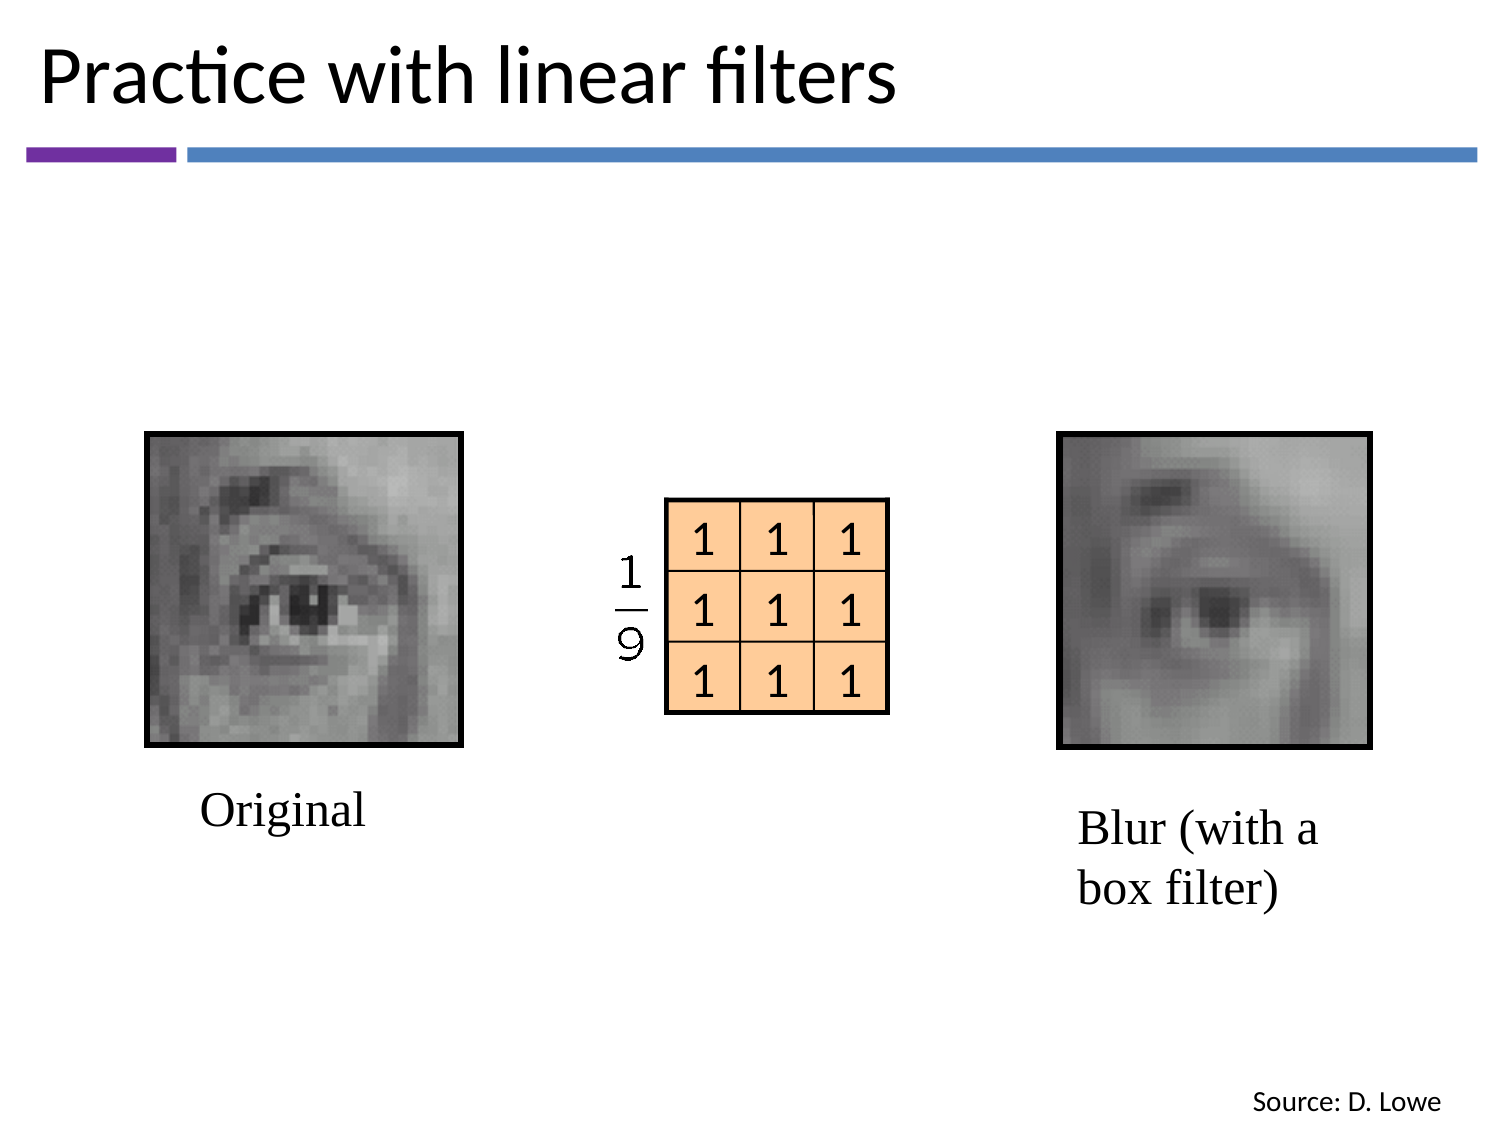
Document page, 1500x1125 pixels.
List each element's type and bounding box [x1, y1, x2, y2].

text_box [612, 499, 888, 713]
text_box [1062, 787, 1335, 923]
text_box [1238, 1074, 1457, 1125]
text_box [184, 769, 382, 844]
picture [1062, 437, 1368, 744]
title [24, 2, 1475, 138]
picture [149, 437, 458, 743]
